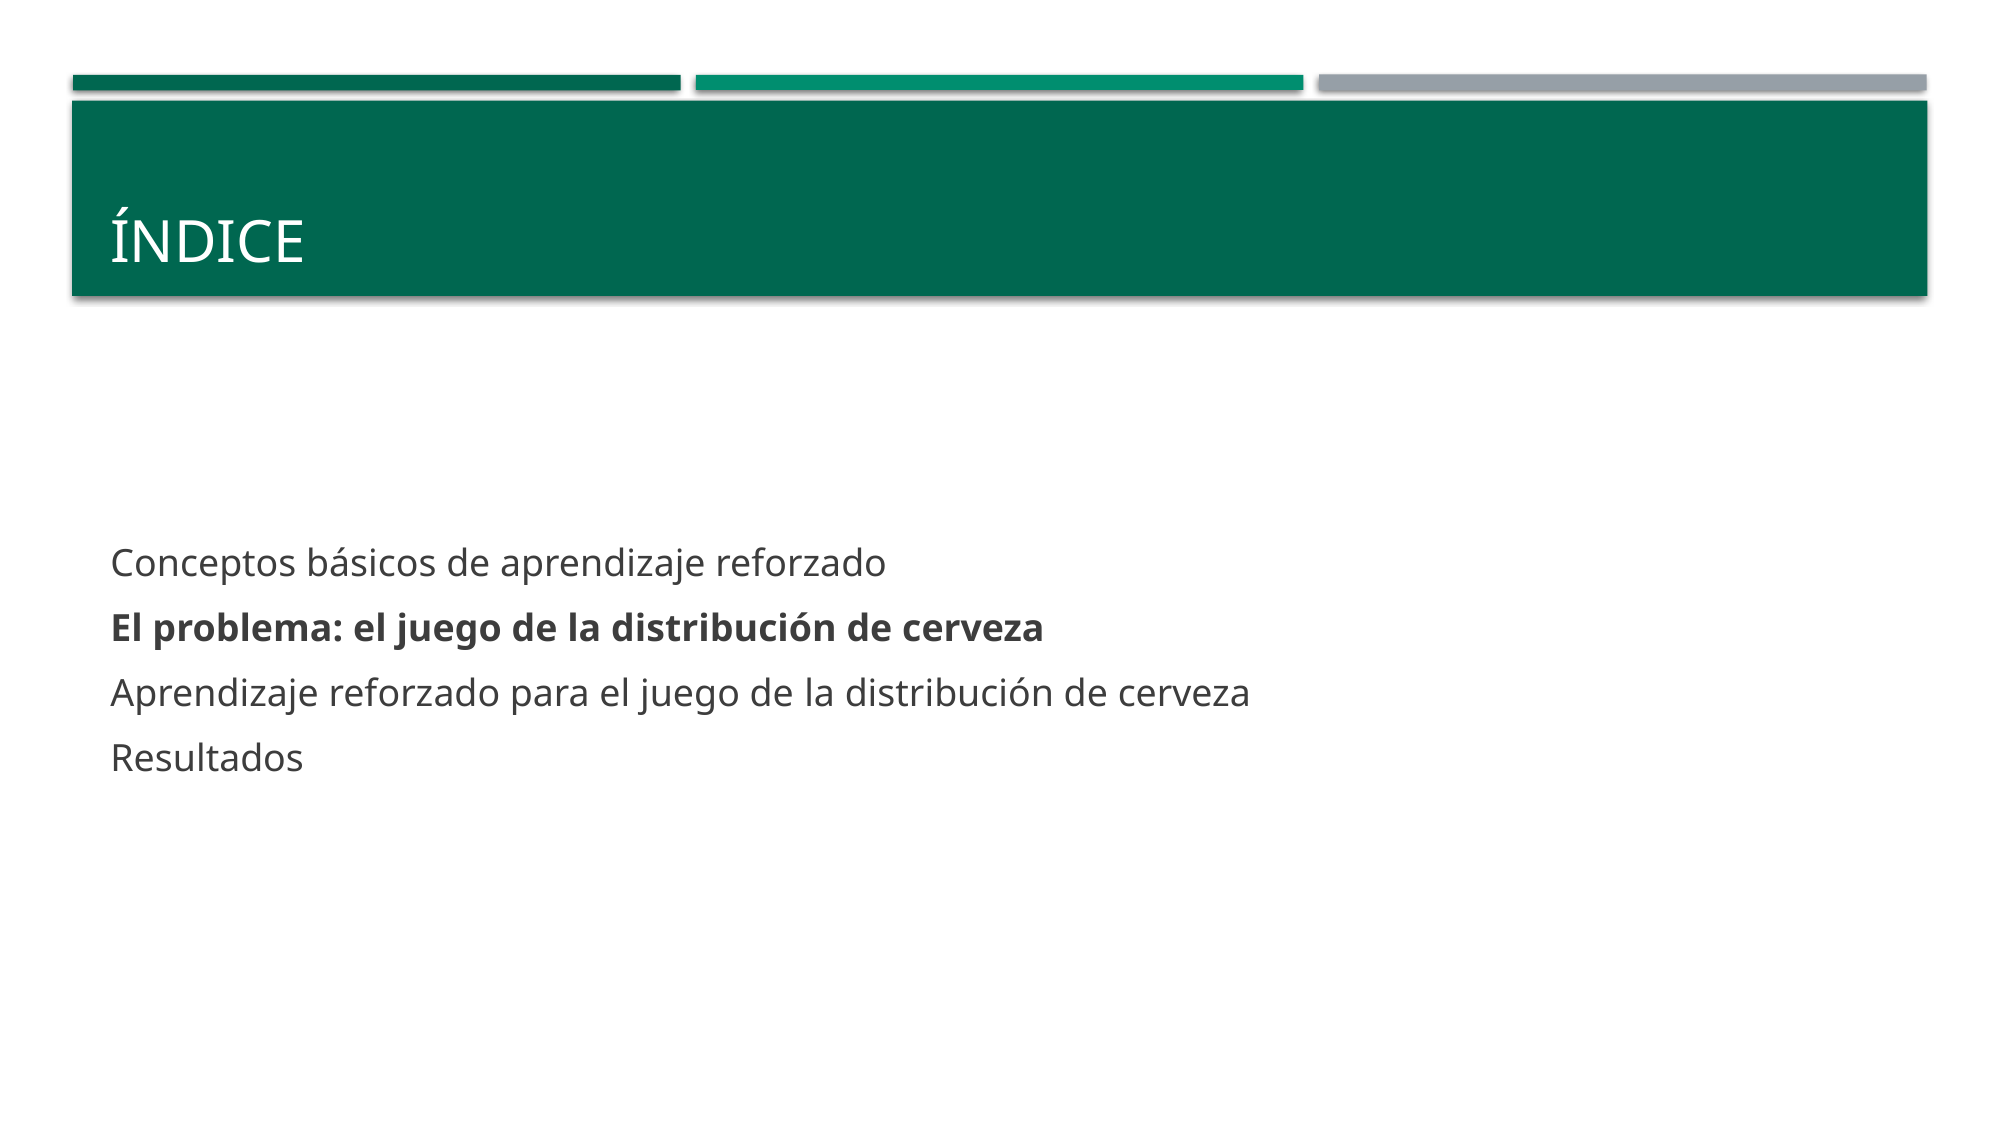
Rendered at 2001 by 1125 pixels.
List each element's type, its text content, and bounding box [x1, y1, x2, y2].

list Conceptos básicos de aprendizaje reforzado El problema: el juego de la distribución de cerveza Aprendizaje reforzado para el juego de la distribución de cerveza Resultados [95, 357, 1905, 962]
title Índice [95, 115, 1905, 282]
